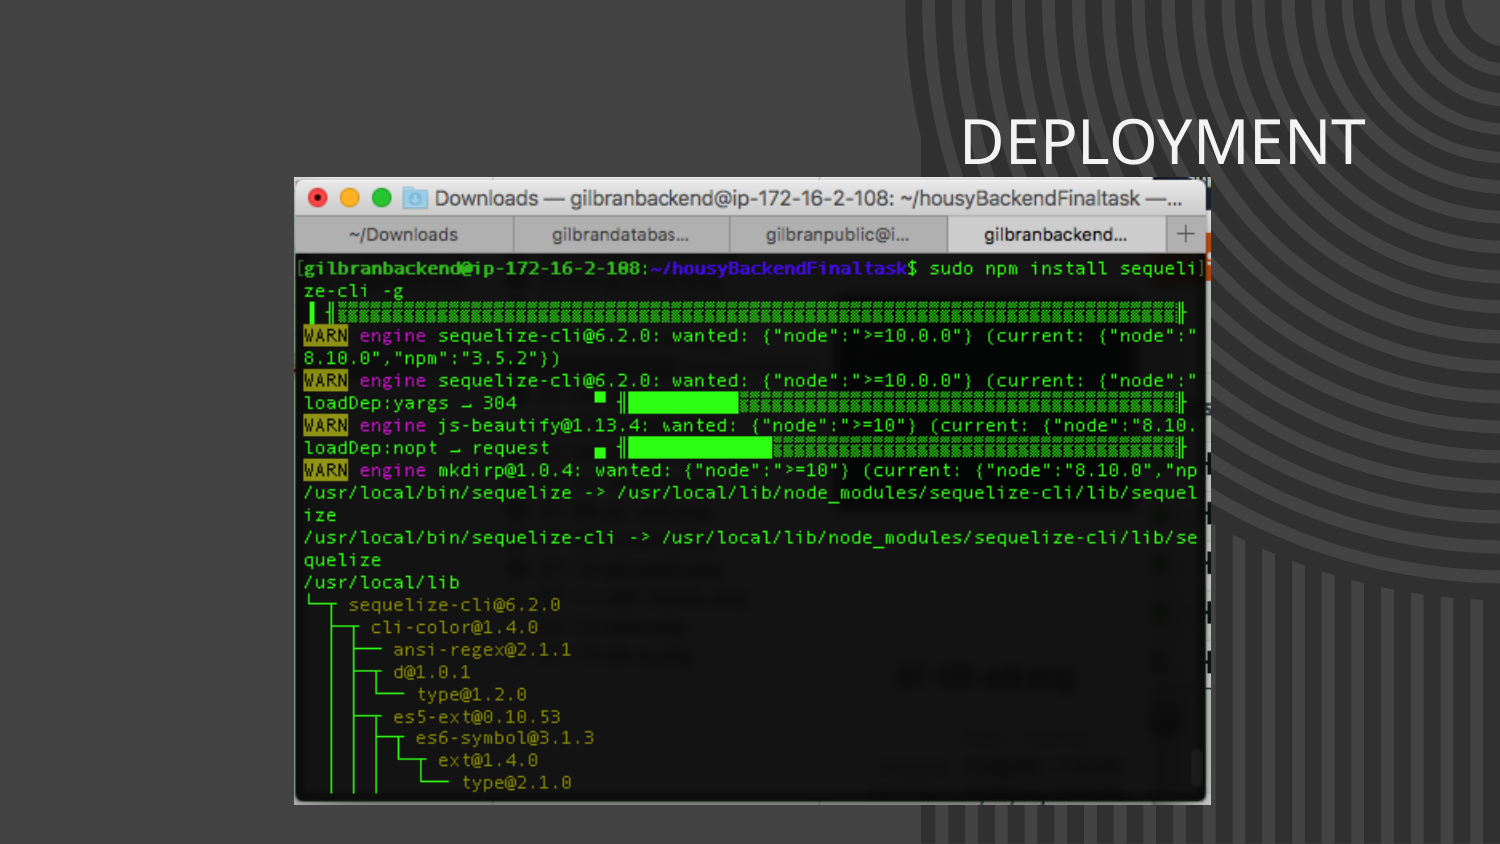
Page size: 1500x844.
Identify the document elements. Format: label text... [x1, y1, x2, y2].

picture [294, 177, 1211, 805]
title DEPLOYMENT [365, 87, 1382, 240]
